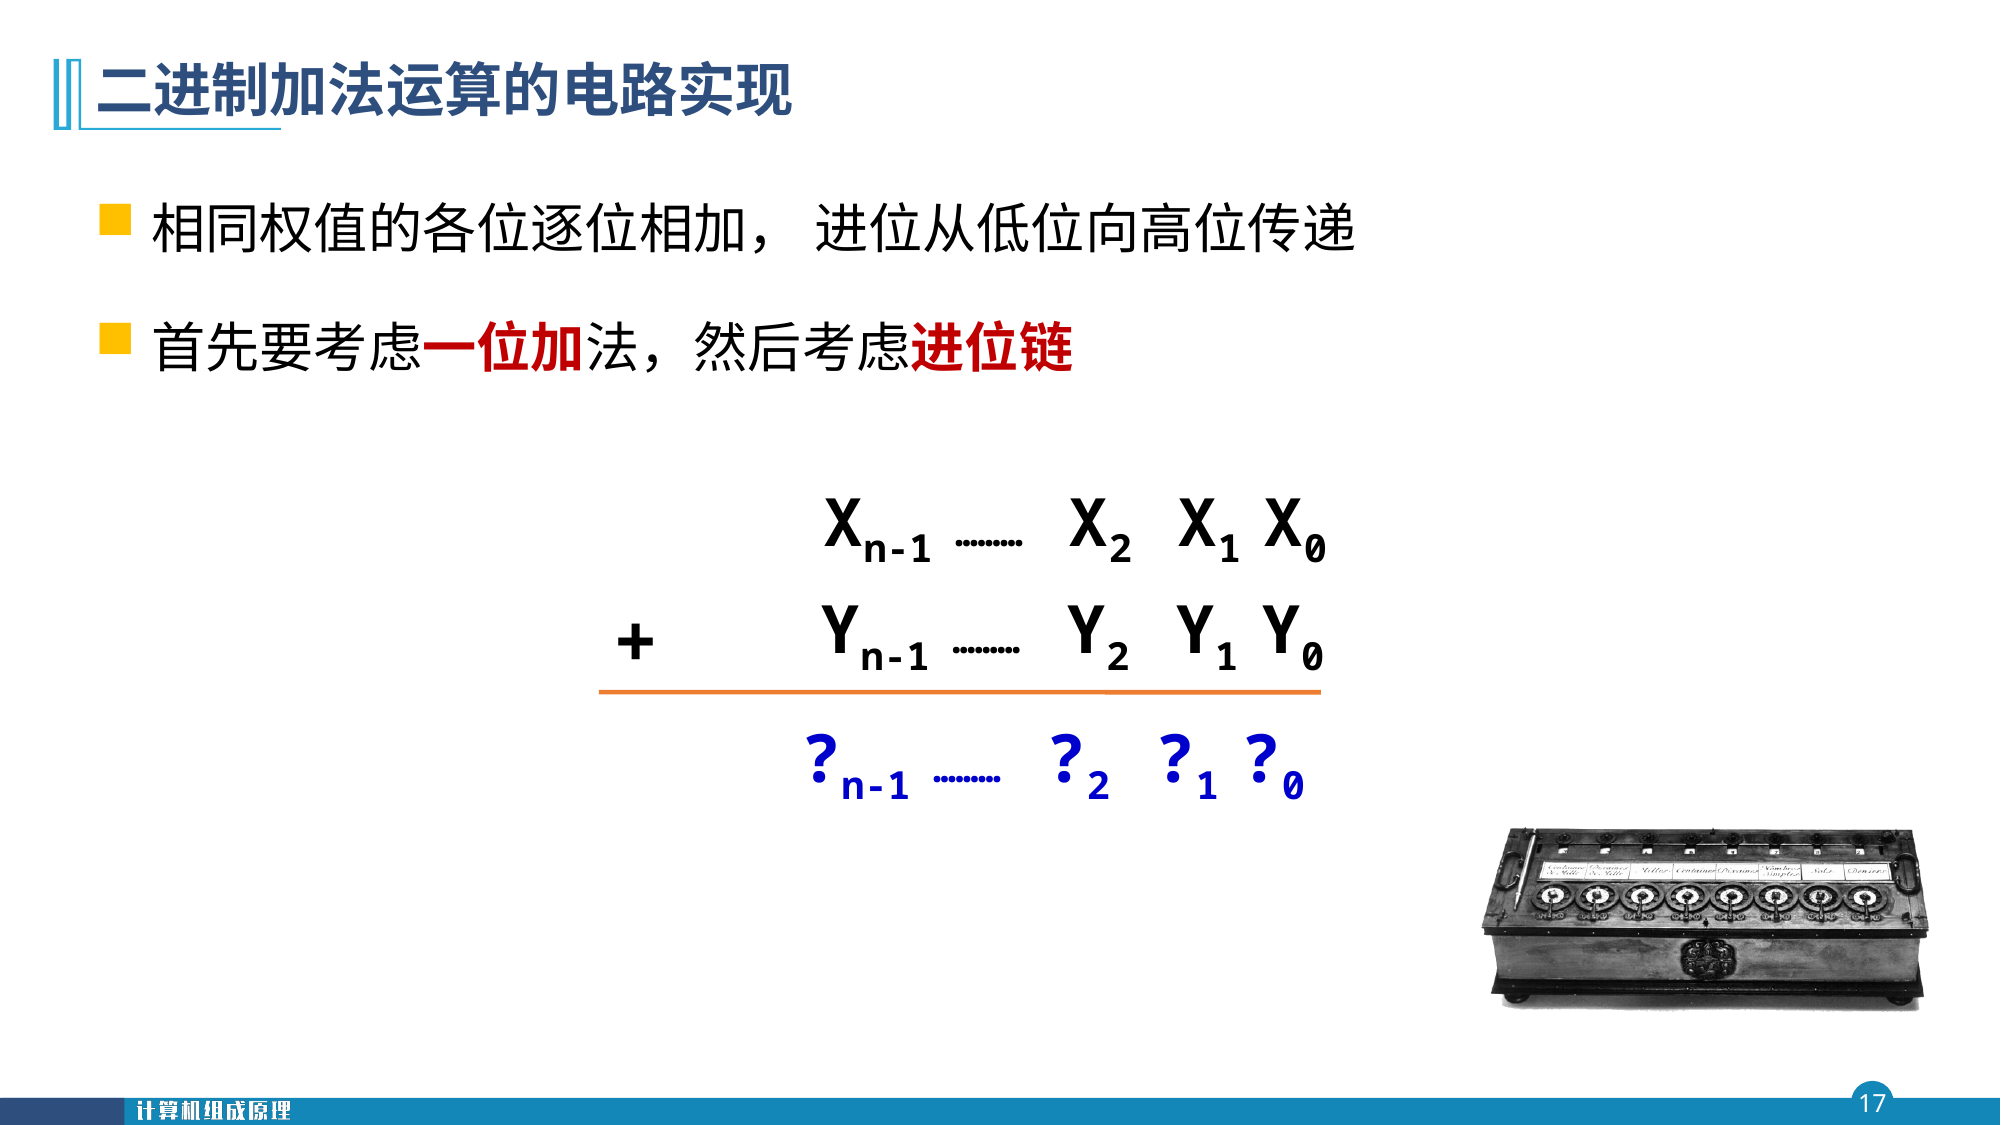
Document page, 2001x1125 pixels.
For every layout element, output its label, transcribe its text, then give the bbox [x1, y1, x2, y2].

title 二进制加法运算的电路实现 [80, 42, 1805, 144]
list 相同权值的各位逐位相加， 进位从低位向高位传递 首先要考虑一位加法，然后考虑进位链 [80, 154, 1805, 400]
text_box Xn-1 ……… X2 X1 X0 [535, 472, 1407, 578]
text_box Yn-1 ……… Y2 Y1 Y0 [519, 579, 1341, 686]
picture [1481, 827, 1929, 1012]
text_box ?n-1 ……… ?2 ?1 ?0 [763, 708, 1448, 815]
text_box + [598, 586, 682, 691]
